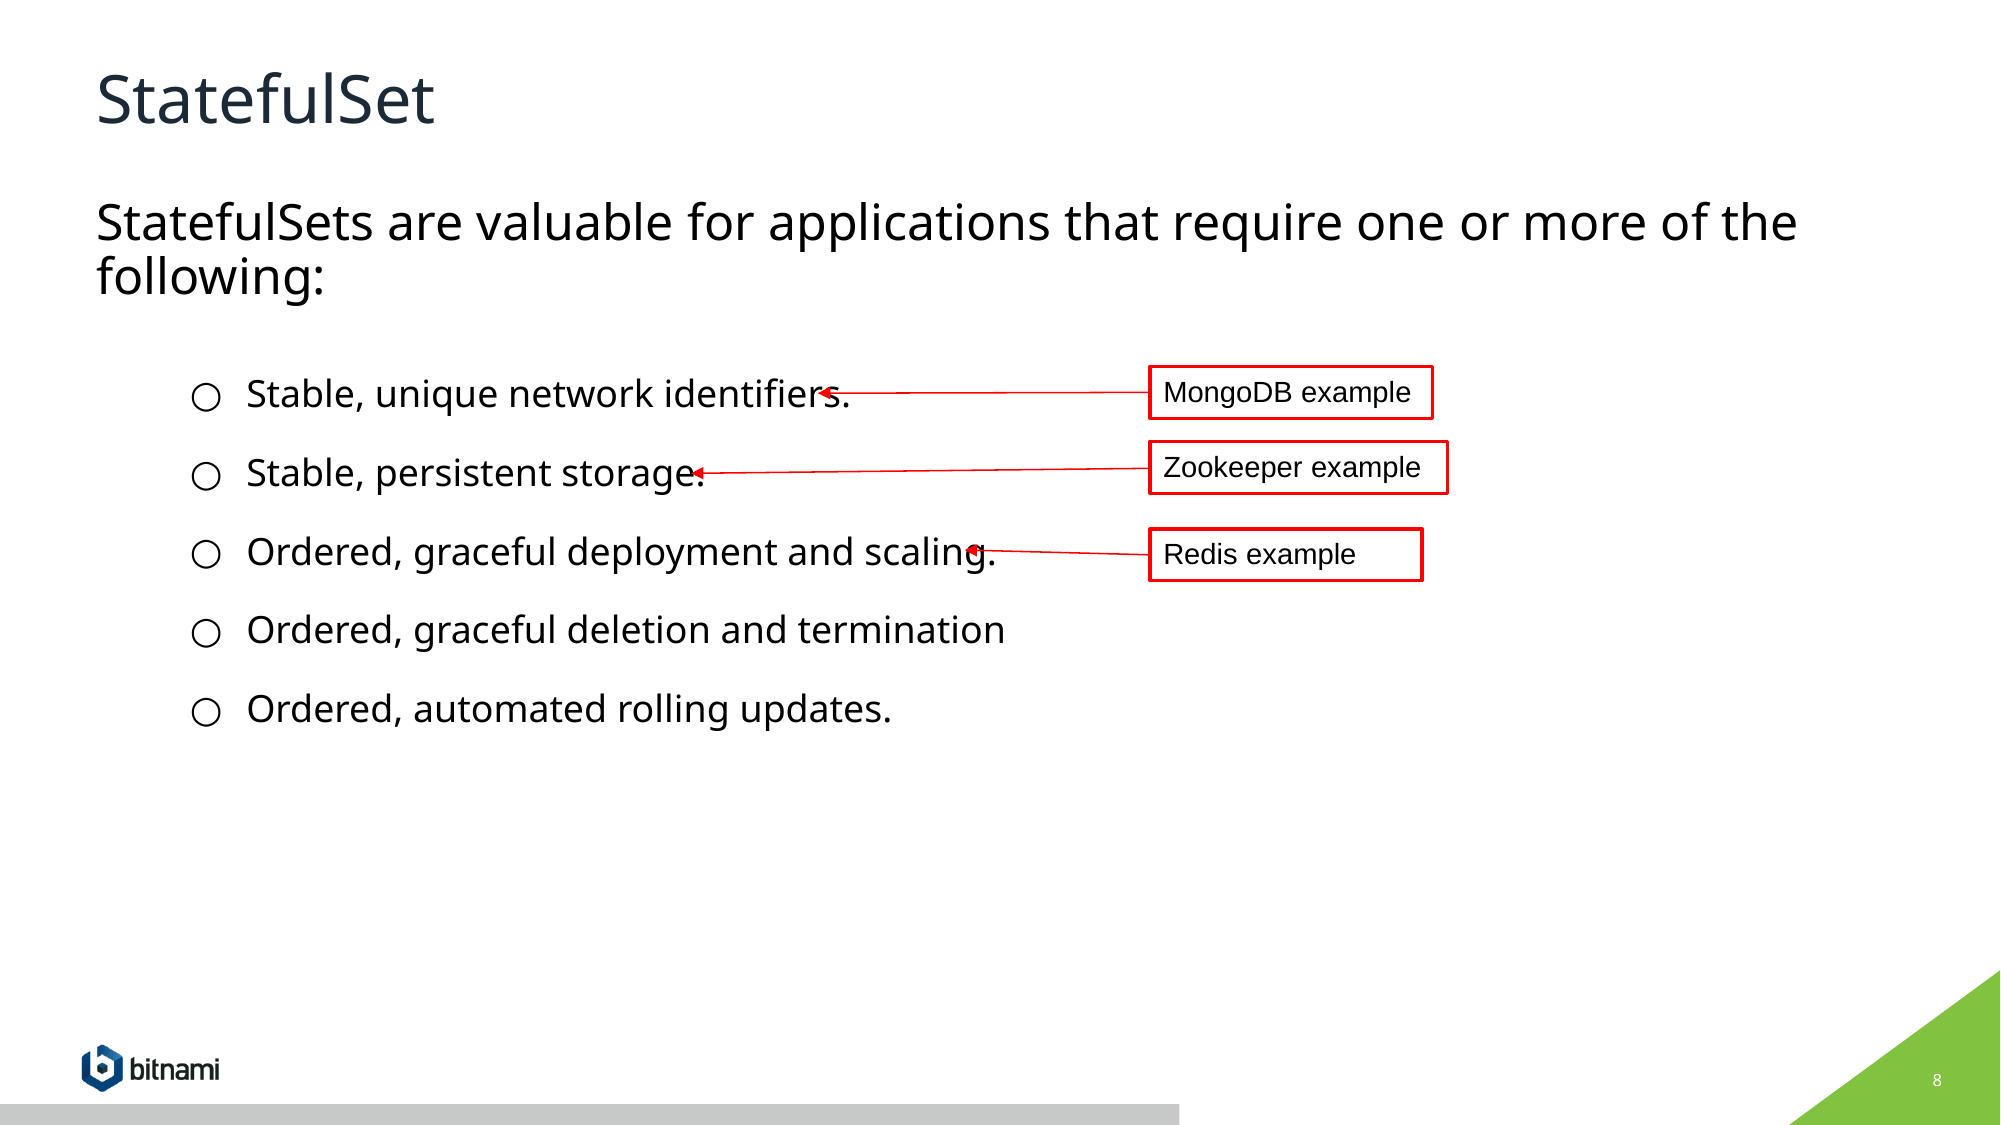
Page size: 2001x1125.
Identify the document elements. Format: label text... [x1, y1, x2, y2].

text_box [690, 468, 1152, 474]
text_box [1150, 528, 1423, 581]
text_box [1150, 441, 1448, 494]
picture [75, 1040, 225, 1096]
text_box [0, 1104, 1180, 1125]
text_box Zookeeper example [1148, 433, 1751, 500]
text_box [1150, 366, 1433, 419]
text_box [964, 549, 1151, 556]
list StatefulSets are valuable for applications that require one or more of the following: Stable, unique network identifiers. Stable, persistent storage. Ordered, graceful deployment and scaling. Ordered, graceful deletion and termination Ordered, automated rolling updates. [81, 182, 1912, 1020]
text_box Redis example [1148, 520, 1751, 588]
title StatefulSet [81, 52, 1912, 153]
slide_number ‹#› [1902, 1051, 1958, 1111]
text_box MongoDB example [1148, 358, 1815, 425]
